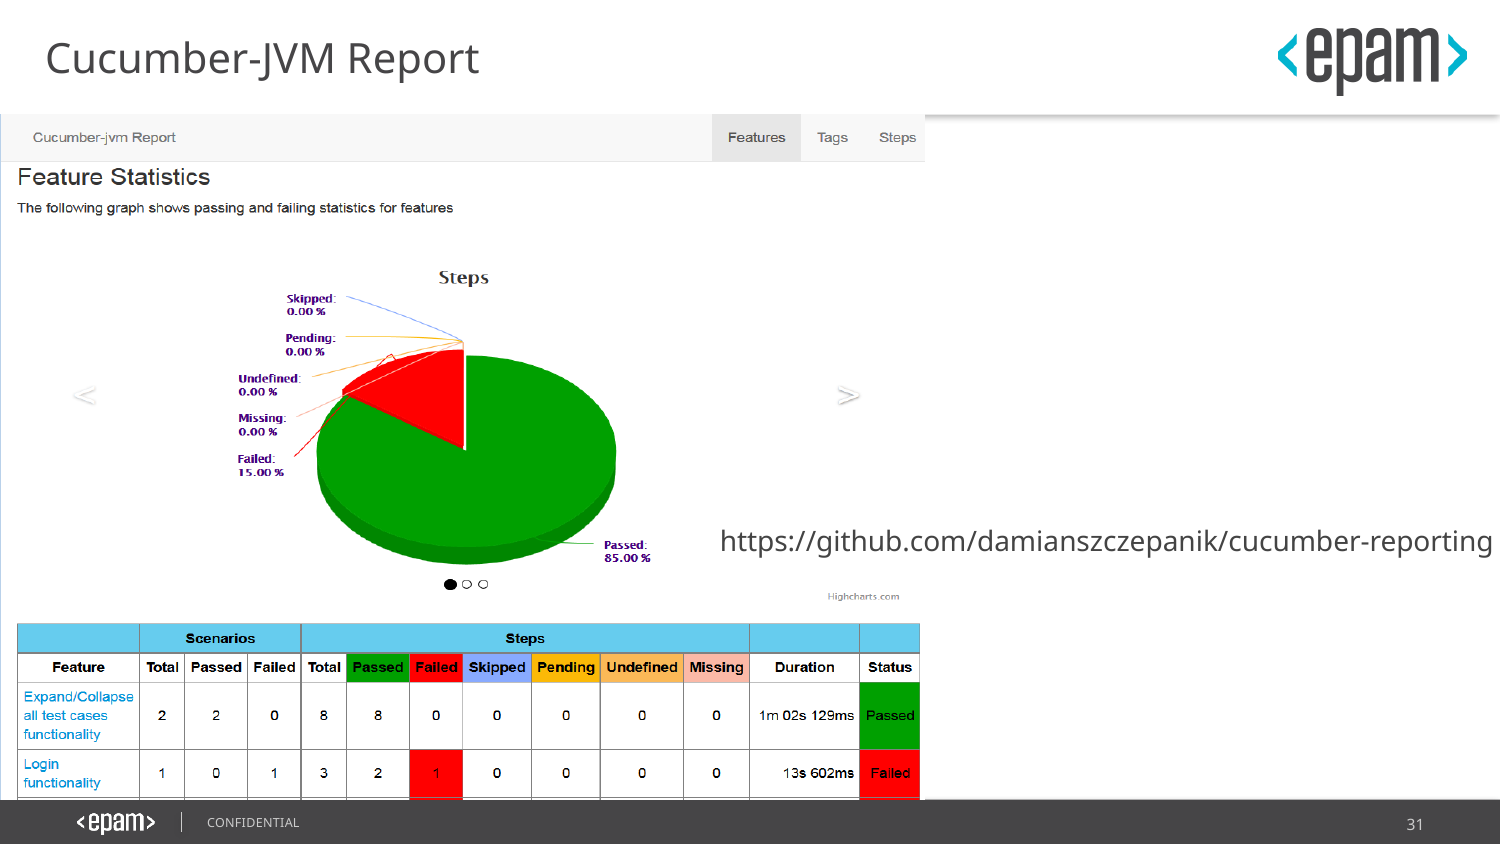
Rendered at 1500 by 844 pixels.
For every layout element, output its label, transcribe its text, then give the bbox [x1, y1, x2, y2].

picture [1271, 23, 1477, 100]
text_box https://github.com/damianszczepanik/cucumber-reporting [929, 509, 1500, 565]
list Cucumber-JVM Report [0, 0, 1500, 115]
picture [0, 114, 926, 800]
picture [76, 813, 155, 835]
